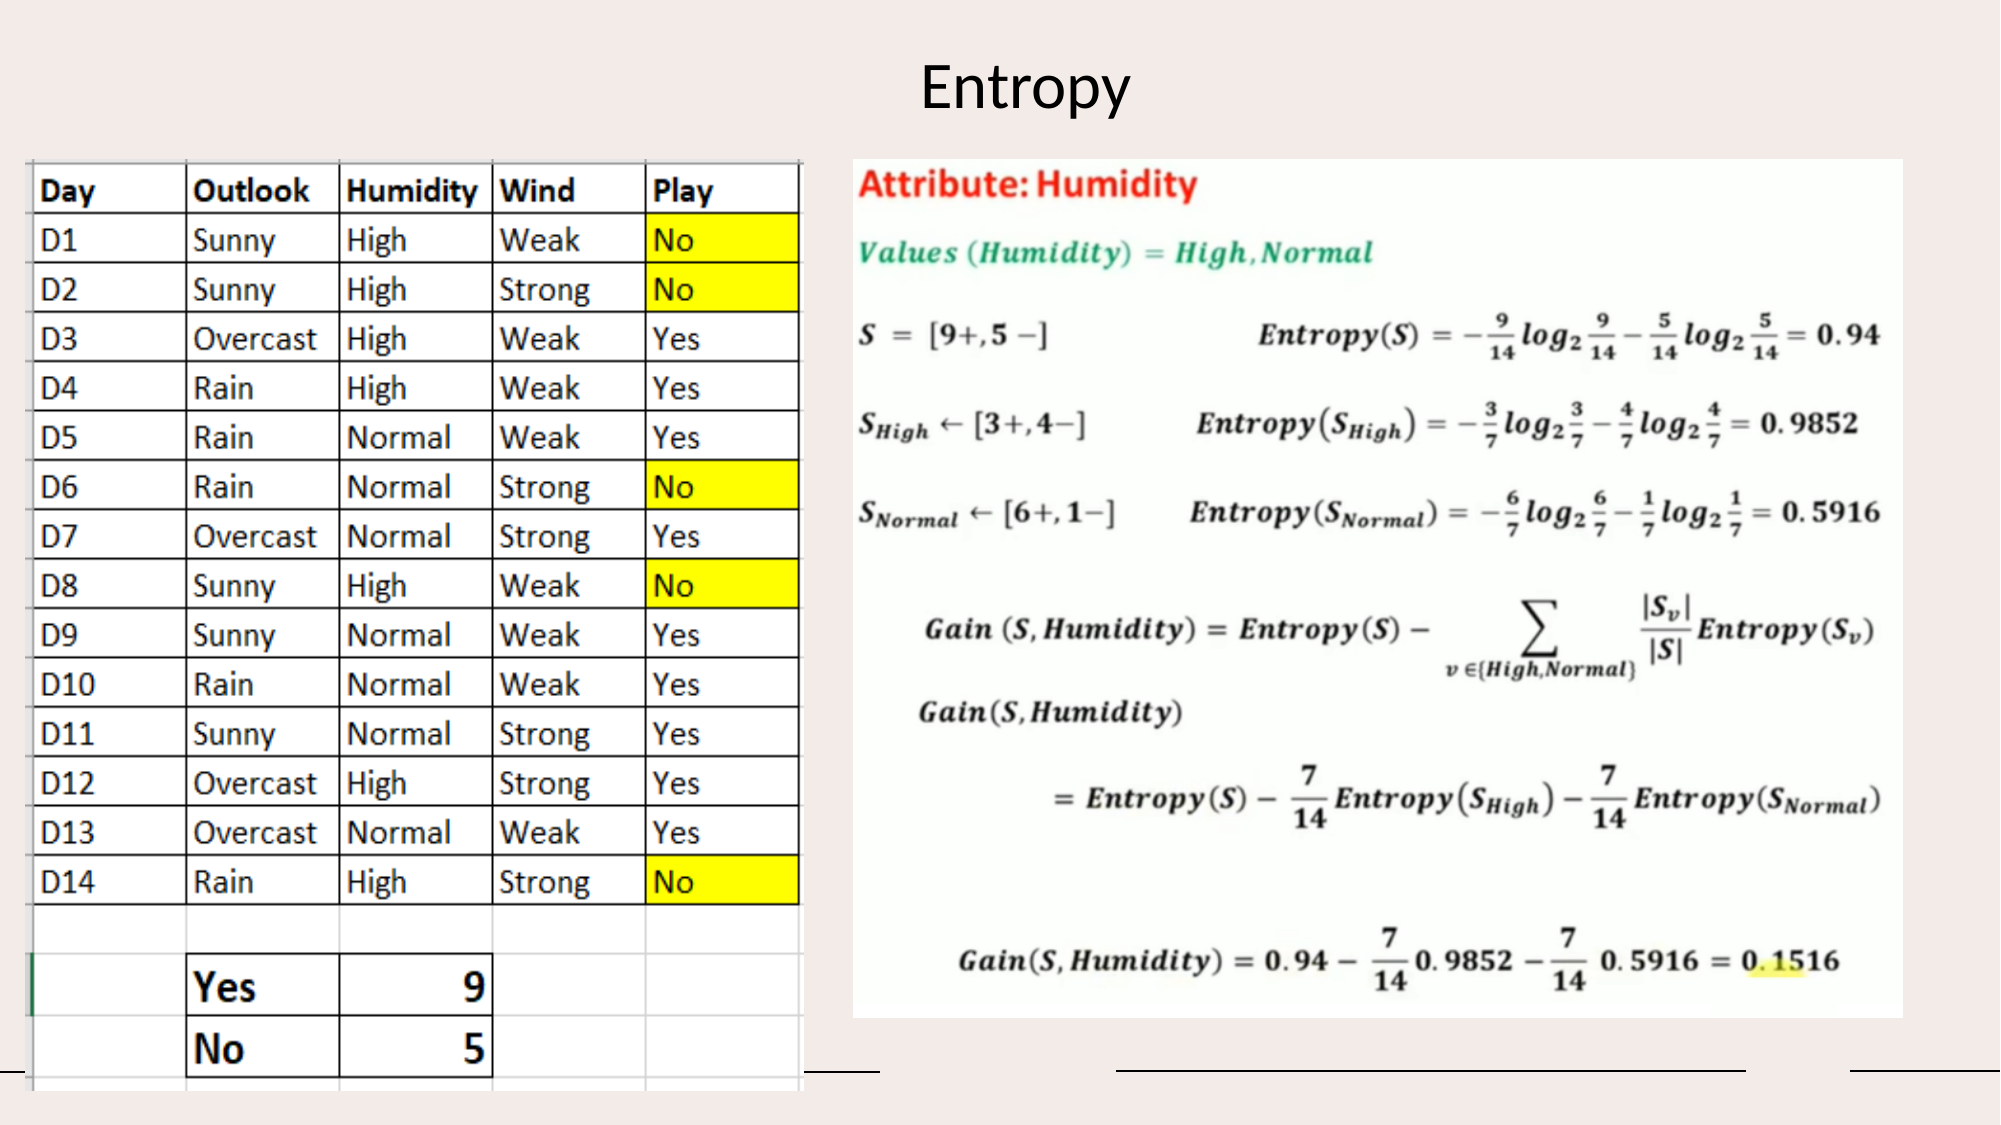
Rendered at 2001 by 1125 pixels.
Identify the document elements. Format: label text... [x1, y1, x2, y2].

text_box Entropy [627, 34, 1425, 129]
picture [853, 159, 1903, 1018]
picture [25, 159, 804, 1091]
